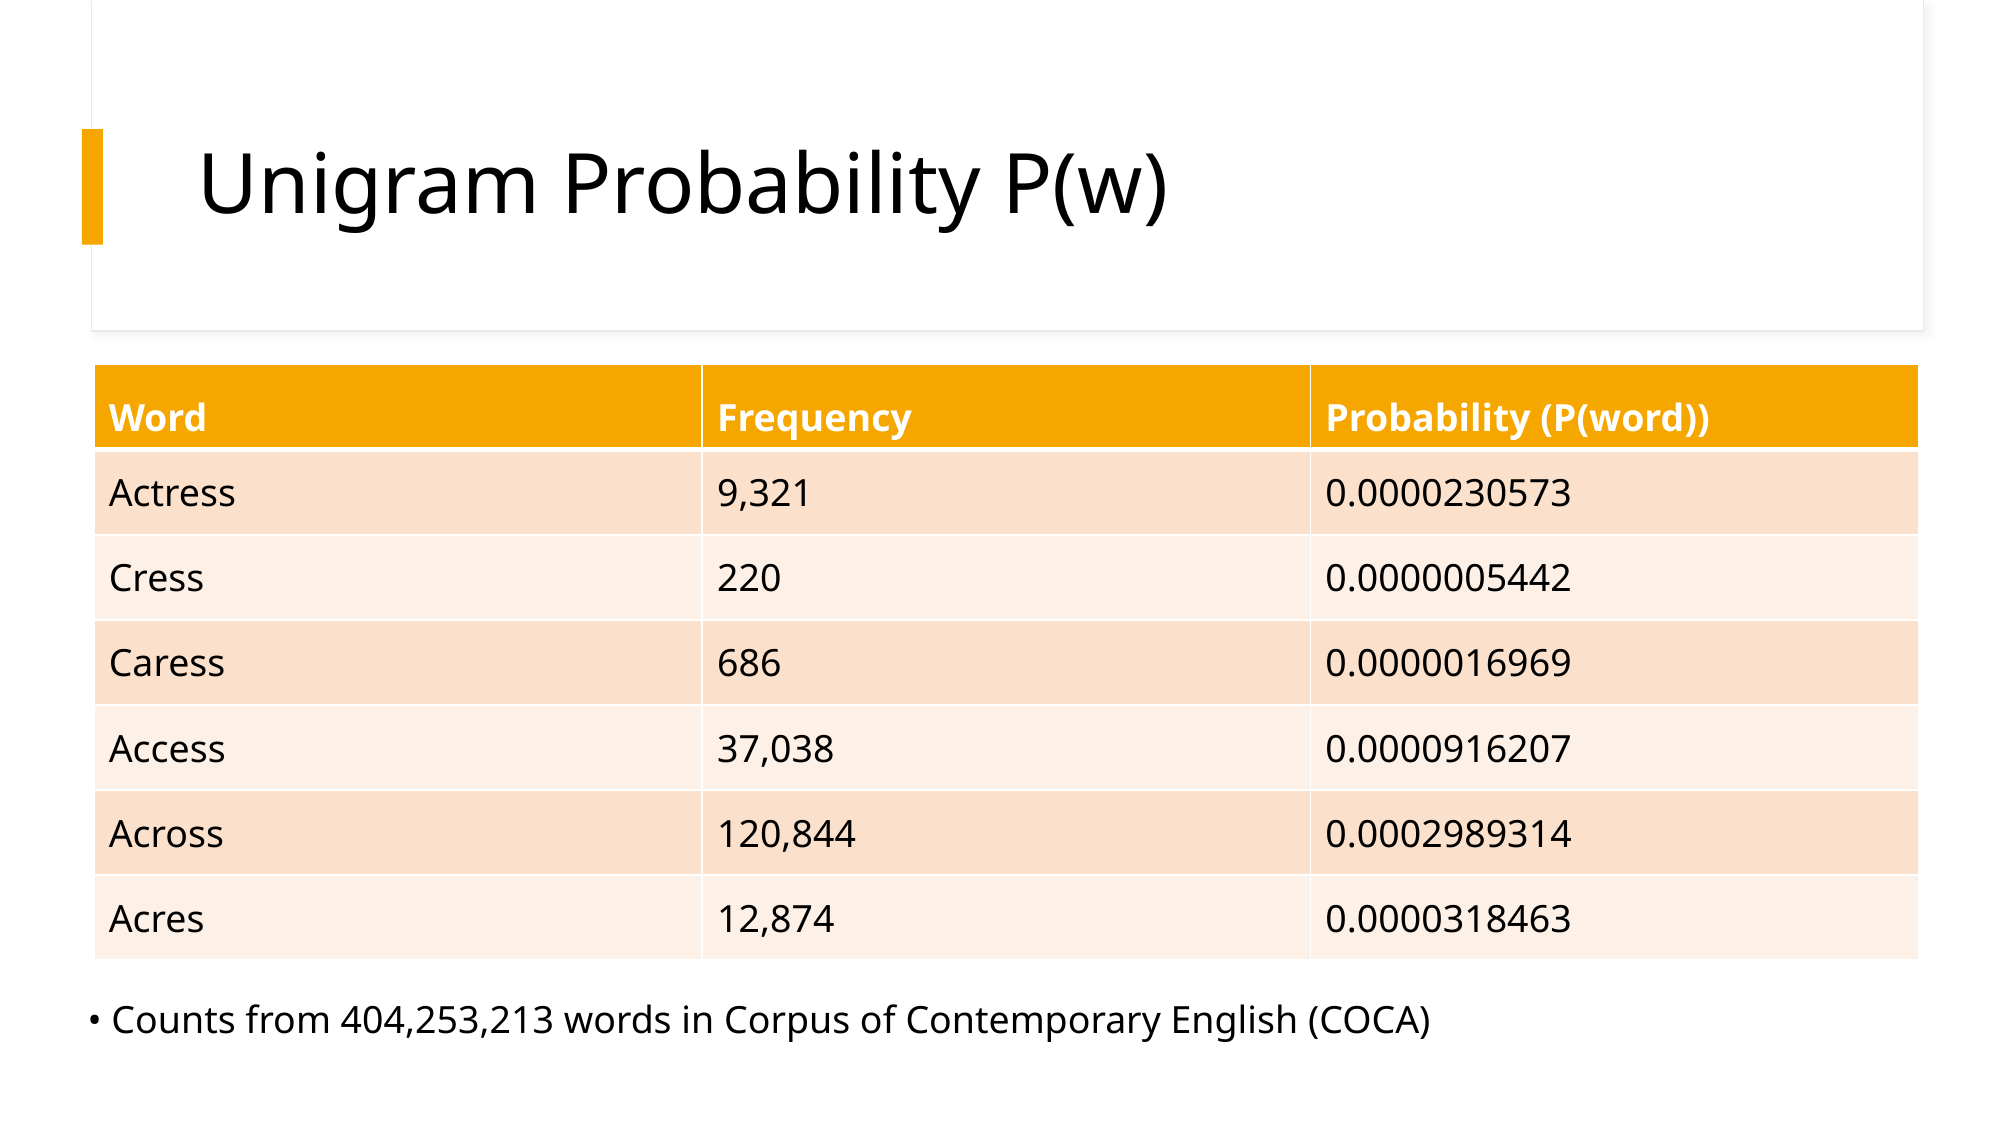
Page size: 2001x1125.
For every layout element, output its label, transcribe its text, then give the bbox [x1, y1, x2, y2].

table_cell 0.0000230573 [1311, 452, 1918, 534]
table_cell 0.0000318463 [1311, 876, 1918, 959]
table_cell 0.0000916207 [1311, 706, 1918, 789]
text_box • Counts from 404,253,213 words in Corpus of Contemporary English (COCA) [72, 988, 1711, 1049]
table_cell 37,038 [703, 706, 1310, 789]
table_cell Acres [95, 876, 701, 959]
table_cell 0.0000005442 [1311, 536, 1918, 619]
table_cell 9,321 [703, 452, 1310, 534]
table_header Frequency [703, 365, 1310, 447]
table_cell 686 [703, 621, 1310, 704]
table_cell 0.0000016969 [1311, 621, 1918, 704]
table_cell Cress [95, 536, 701, 619]
table_header Word [95, 365, 701, 447]
table_cell Actress [95, 452, 701, 534]
table_header Probability (P(word)) [1311, 365, 1918, 447]
table_cell 120,844 [703, 791, 1310, 874]
table_cell 0.0002989314 [1311, 791, 1918, 874]
table_cell 220 [703, 536, 1310, 619]
table_cell Caress [95, 621, 701, 704]
title Unigram Probability P(w) [183, 90, 1851, 284]
table_cell Access [95, 706, 701, 789]
table_cell 12,874 [703, 876, 1310, 959]
table_cell Across [95, 791, 701, 874]
